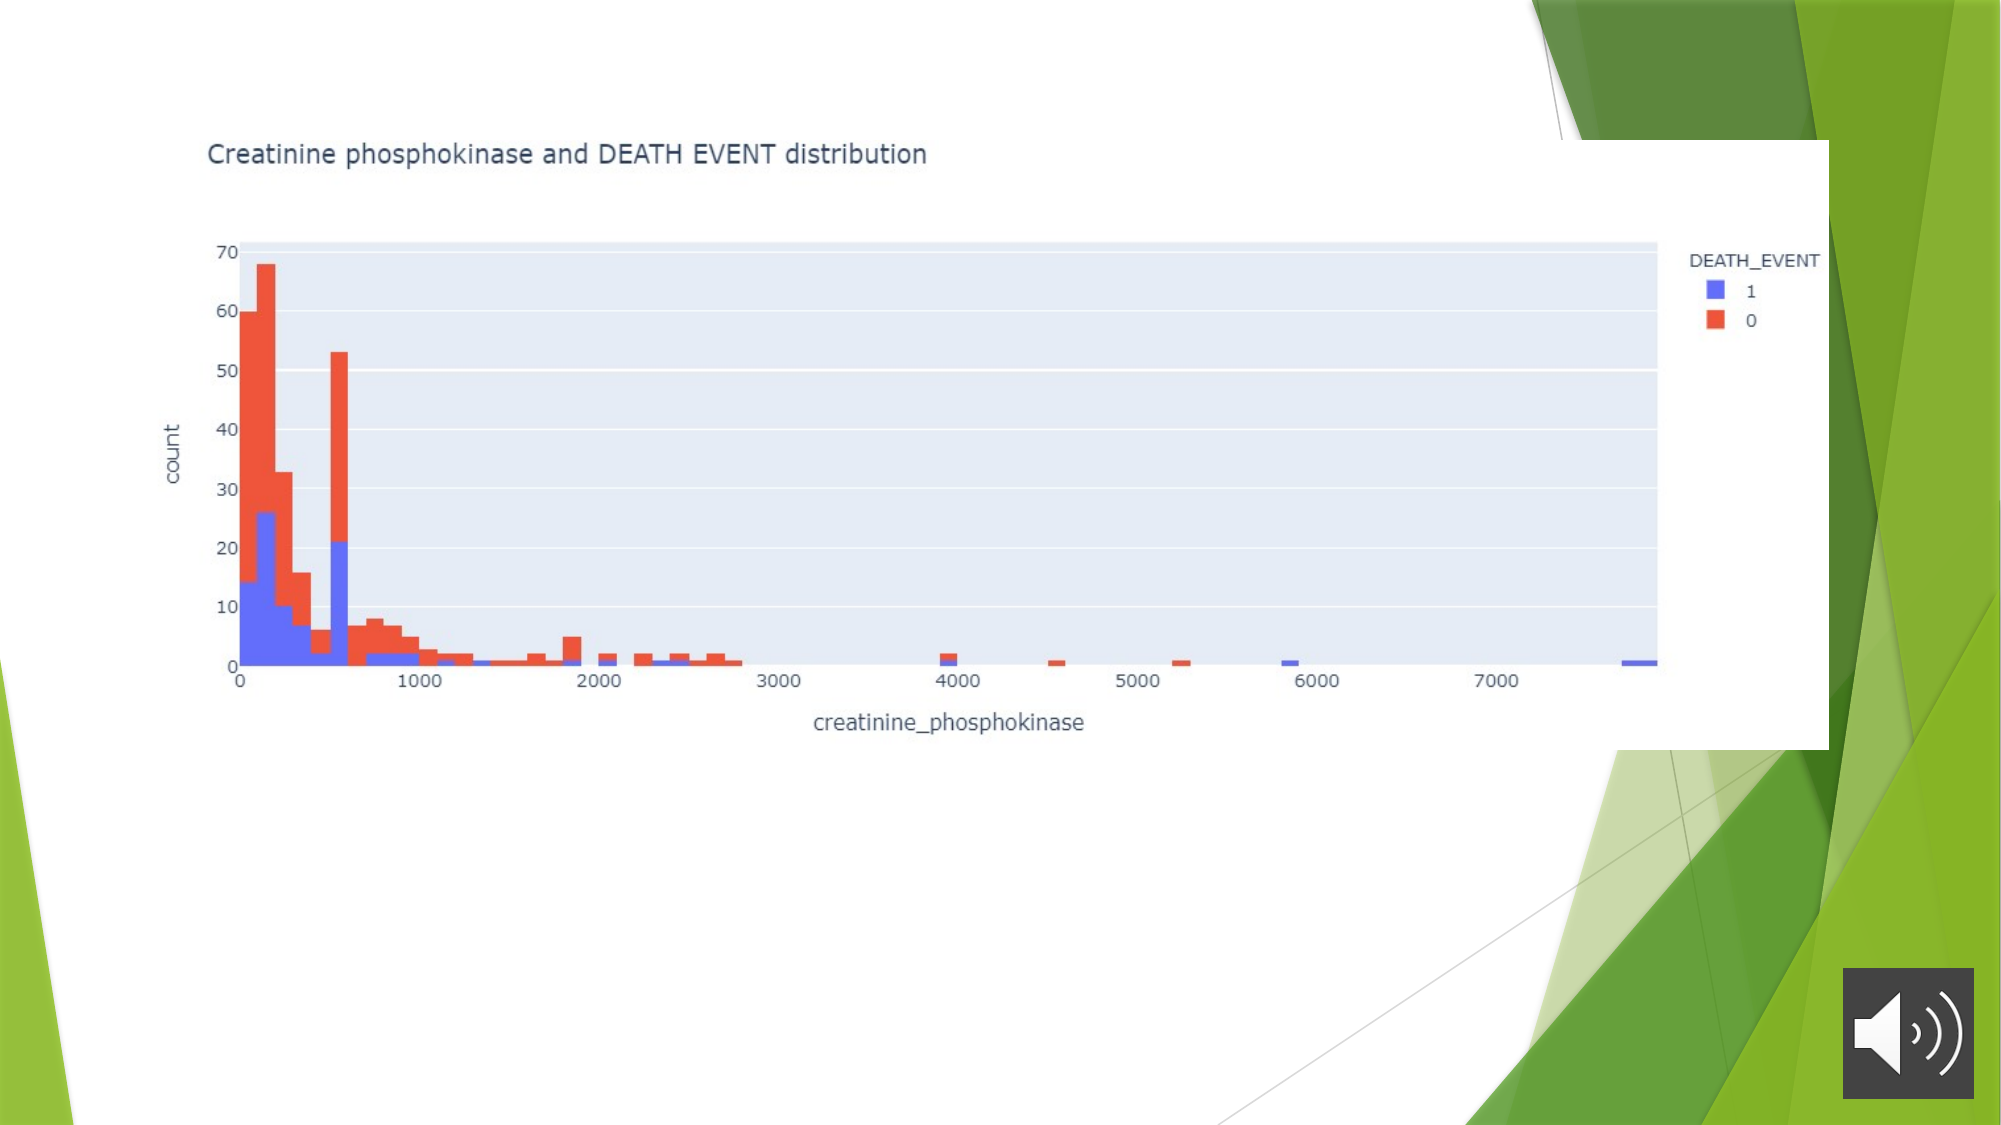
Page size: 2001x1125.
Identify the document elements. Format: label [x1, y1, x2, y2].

picture [136, 139, 1830, 750]
picture [1841, 966, 1976, 1101]
